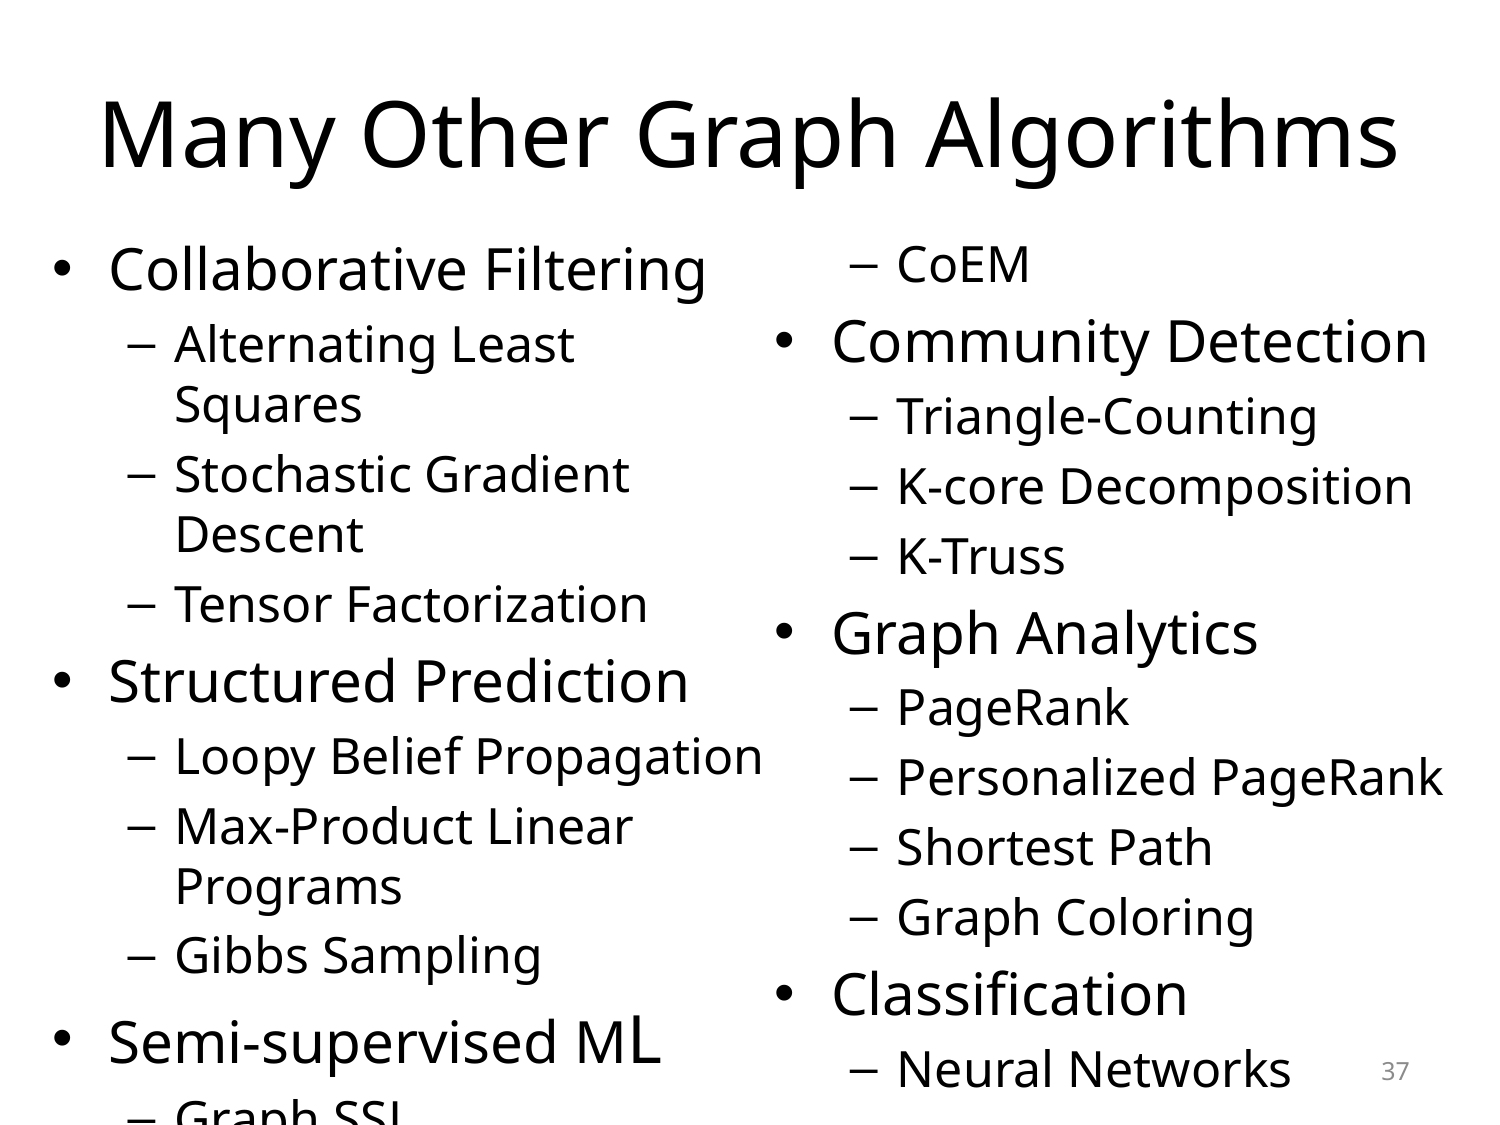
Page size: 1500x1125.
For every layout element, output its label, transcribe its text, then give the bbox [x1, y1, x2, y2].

title Many Other Graph Algorithms [75, 37, 1425, 224]
list Collaborative Filtering Alternating Least Squares Stochastic Gradient Descent Tensor Factorization Structured Prediction Loopy Belief Propagation Max-Product Linear Programs Gibbs Sampling Semi-supervised ML Graph SSL CoEM Community Detection Triangle-Counting K-core Decomposition K-Truss Graph Analytics PageRank Personalized PageRank Shortest Path Graph Coloring Classification Neural Networks [37, 224, 1500, 1088]
slide_number 37 [1074, 1042, 1425, 1103]
